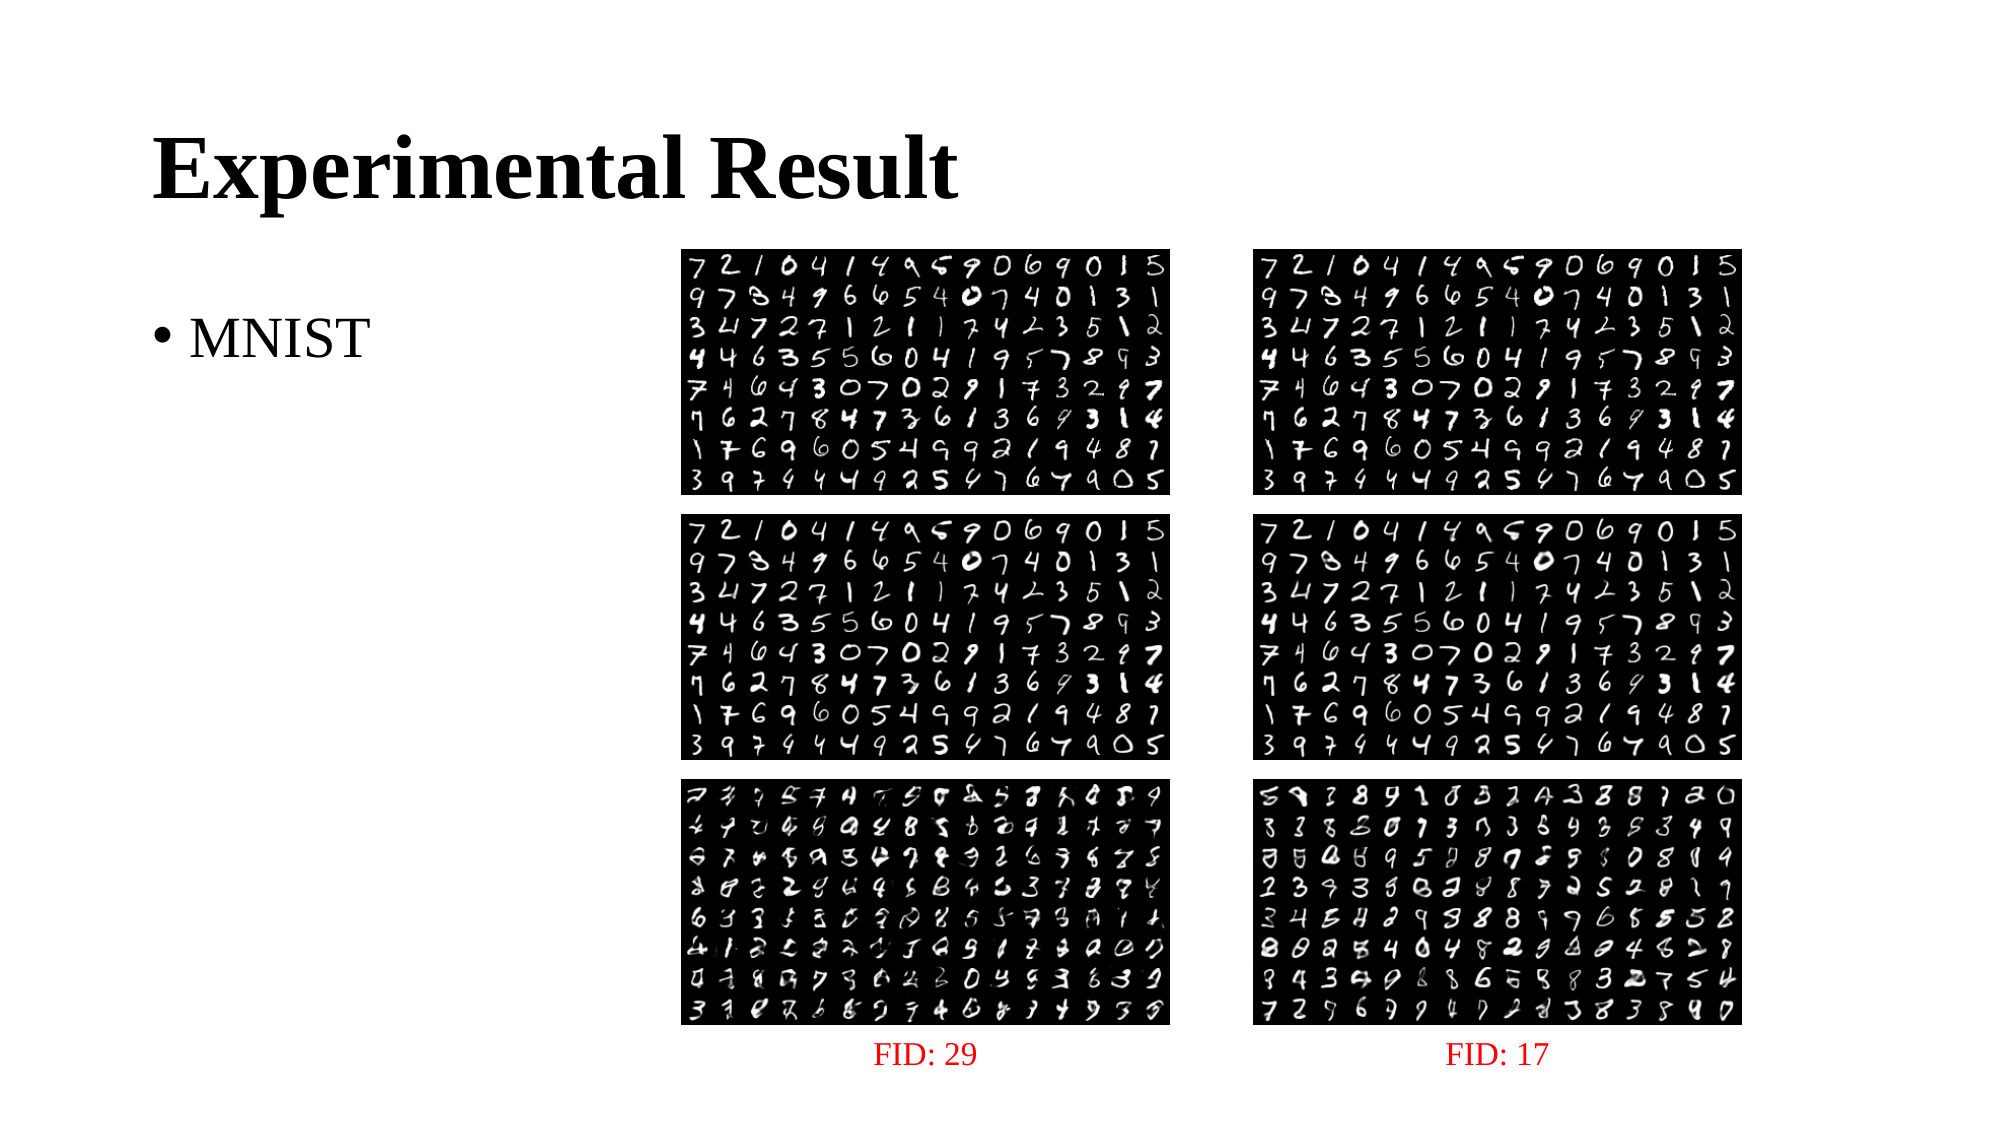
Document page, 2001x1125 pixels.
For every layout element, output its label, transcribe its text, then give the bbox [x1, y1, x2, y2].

picture [1253, 779, 1742, 1025]
picture [681, 249, 1170, 495]
list MNIST [137, 299, 1863, 1014]
text_box FID: 17 [1427, 1025, 1568, 1080]
title Experimental Result [137, 59, 1863, 278]
picture [681, 779, 1170, 1025]
picture [681, 514, 1170, 760]
text_box FID: 29 [855, 1025, 996, 1080]
picture [1253, 249, 1742, 495]
picture [1253, 514, 1742, 760]
